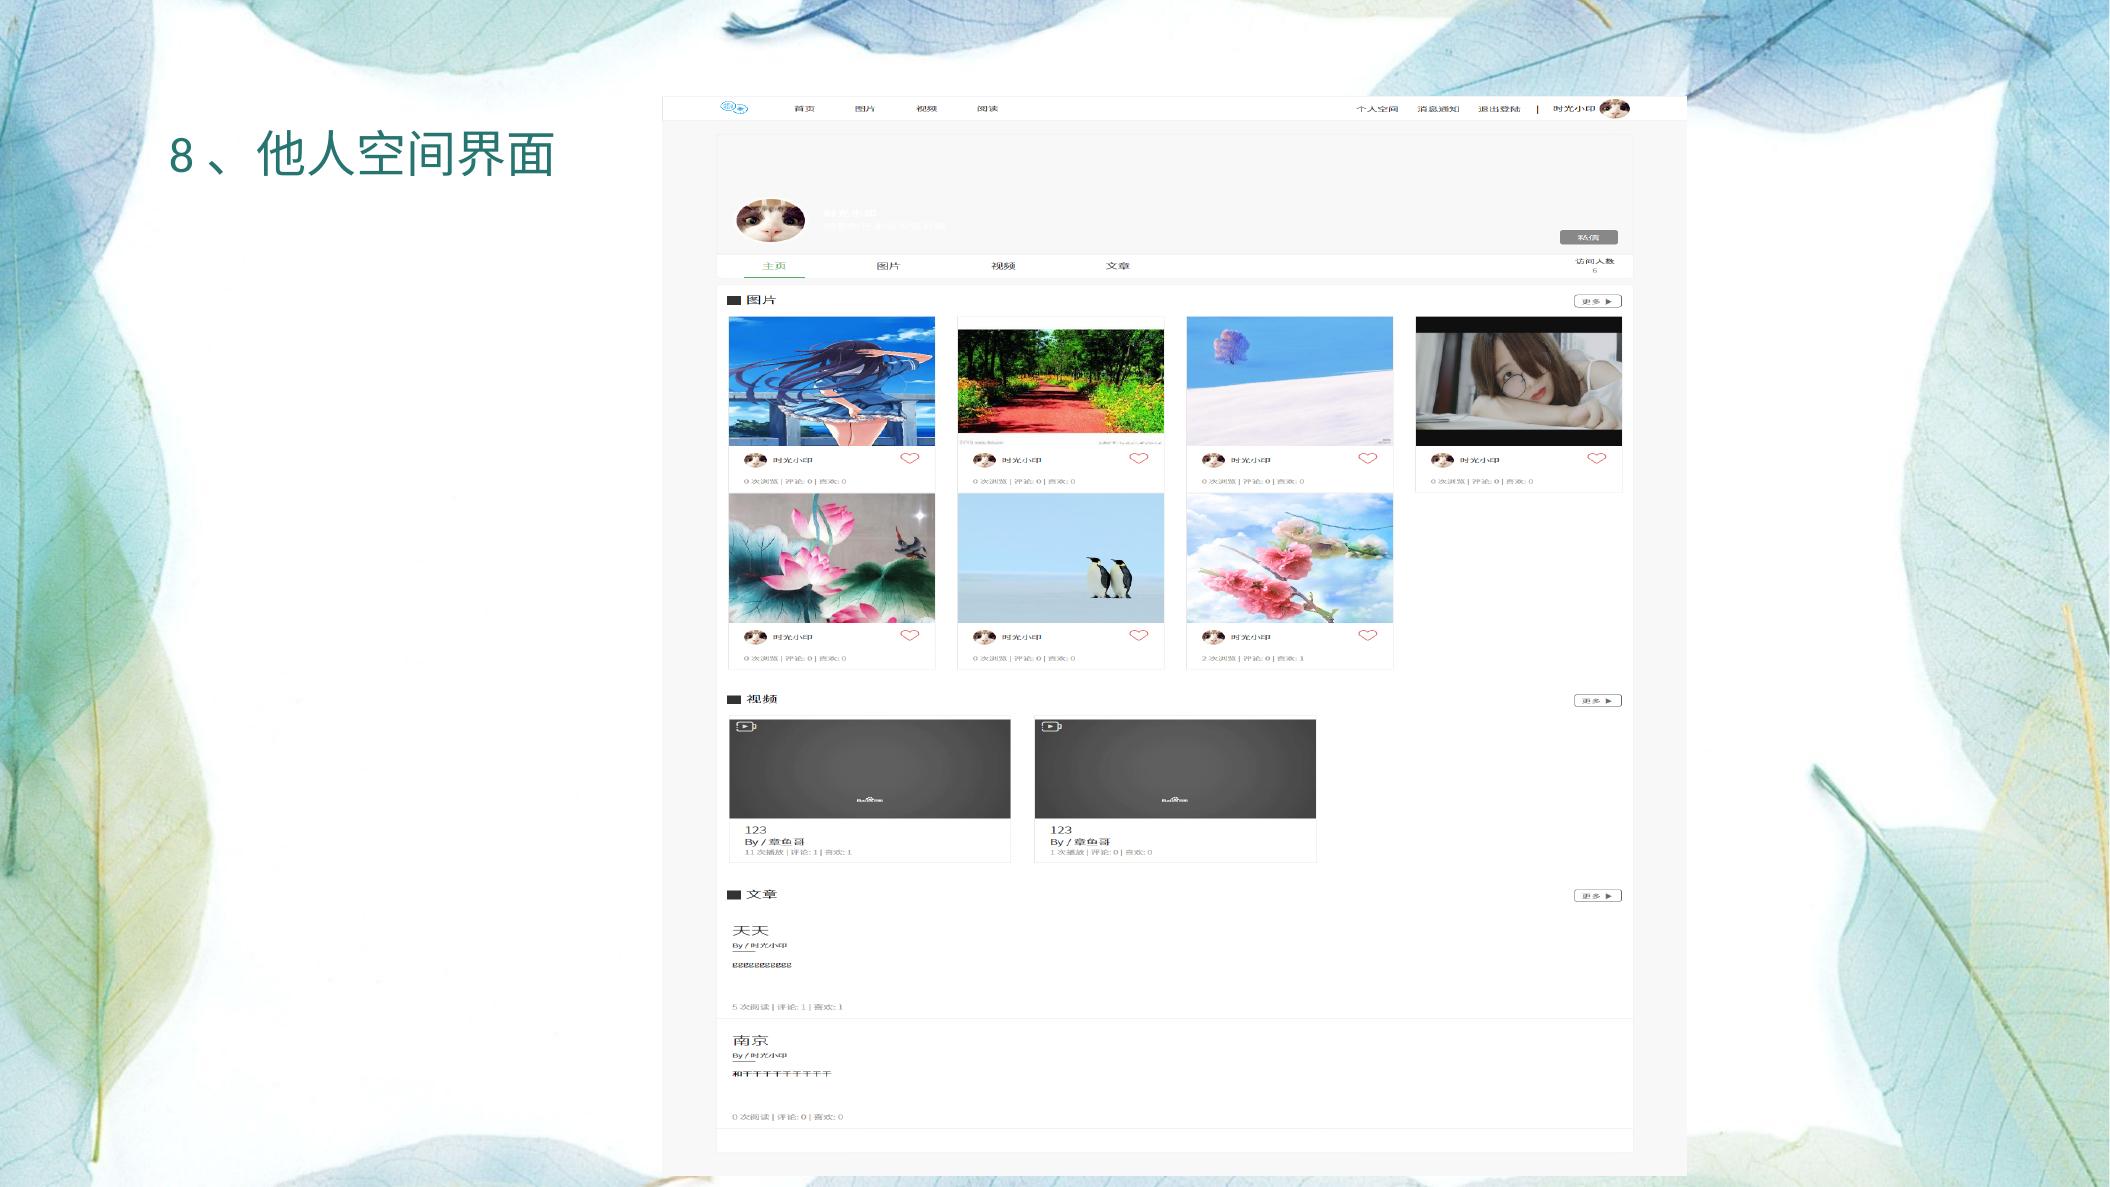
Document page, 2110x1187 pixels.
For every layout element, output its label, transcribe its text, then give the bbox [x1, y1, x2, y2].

text_box 8、他人空间界面 [154, 115, 662, 190]
picture [0, 0, 2110, 1187]
